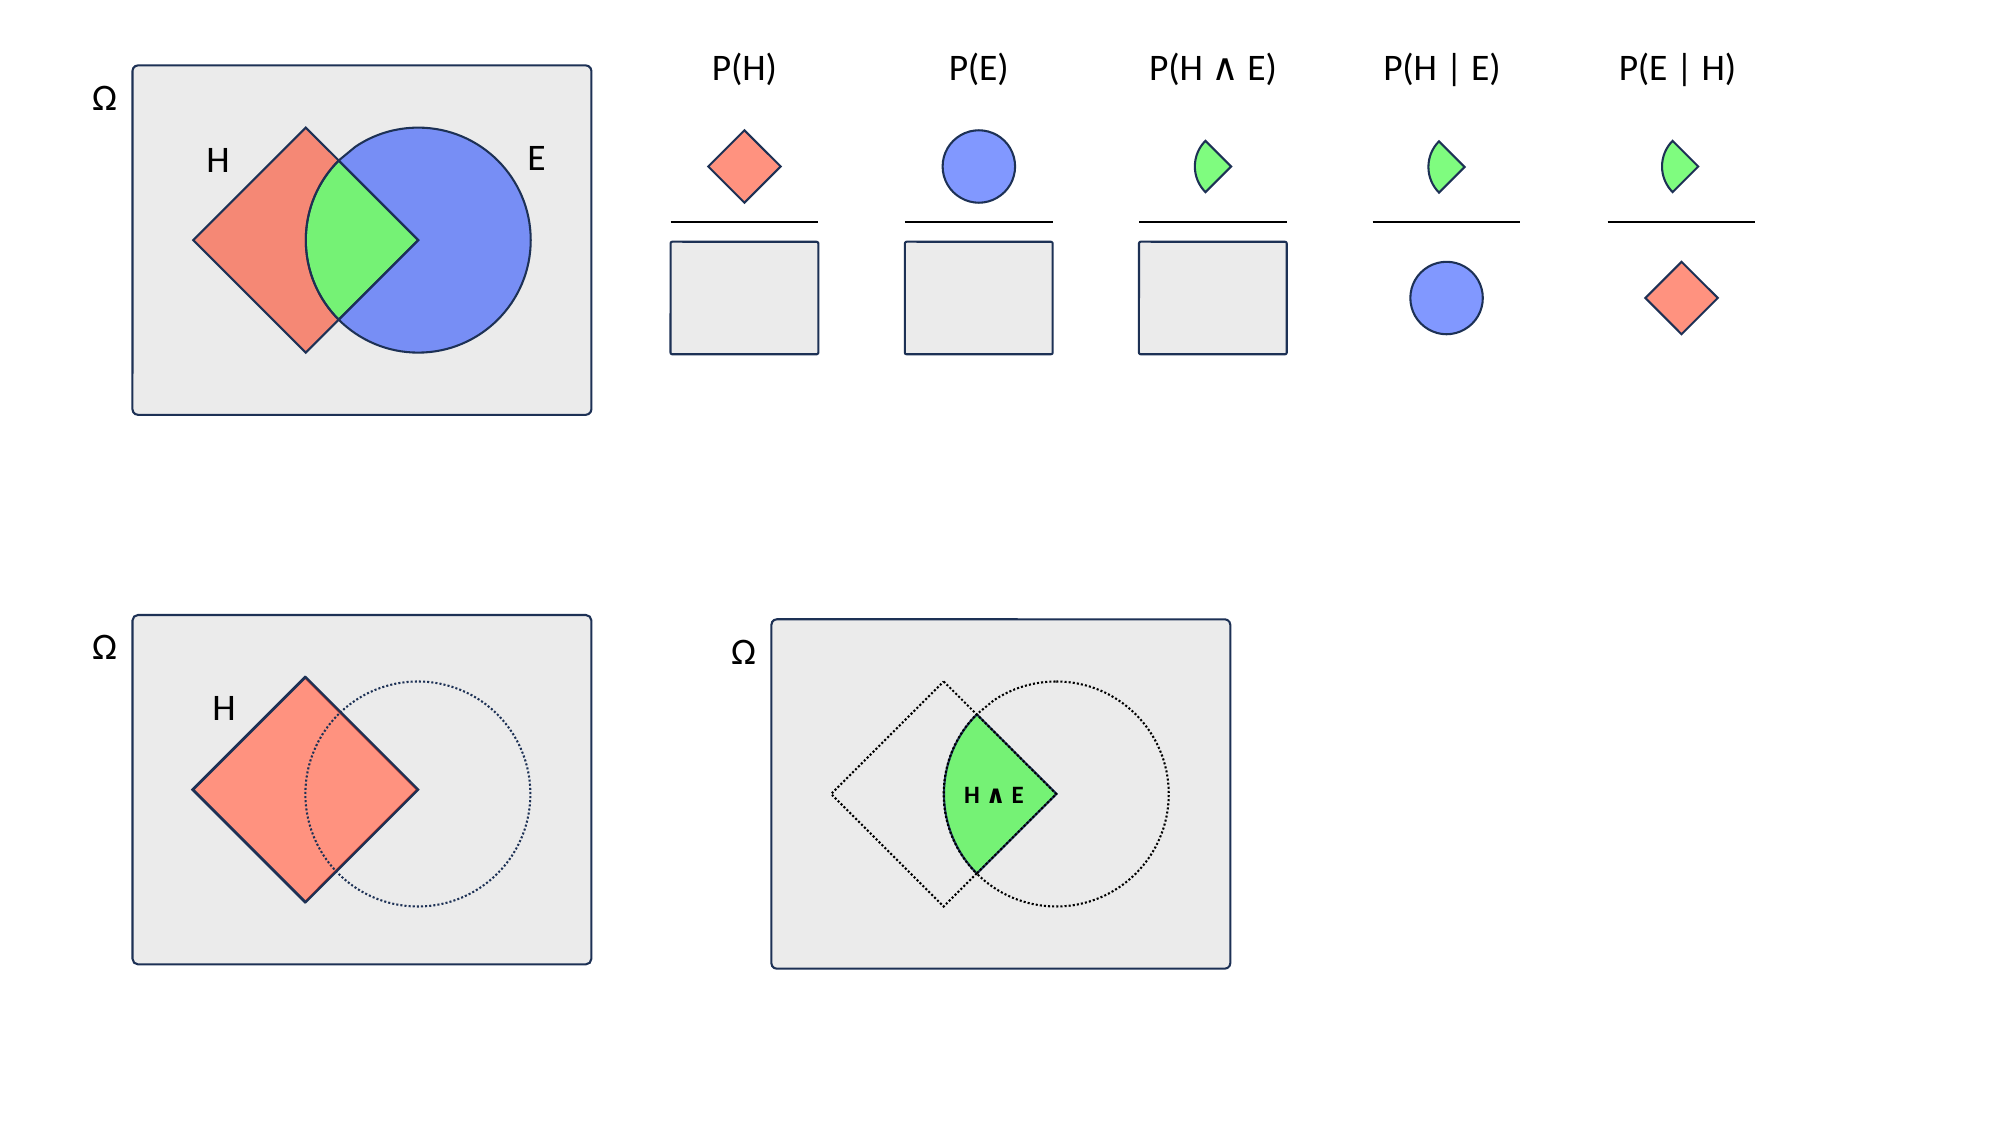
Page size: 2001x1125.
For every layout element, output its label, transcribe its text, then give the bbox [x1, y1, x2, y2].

text_box [770, 618, 1232, 970]
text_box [76, 65, 592, 415]
text_box [131, 613, 593, 966]
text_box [1367, 35, 1521, 335]
text_box P(H ∧ E) [1134, 35, 1292, 95]
text_box [304, 680, 532, 908]
text_box Ω [716, 619, 772, 680]
text_box [191, 675, 338, 904]
text_box H [197, 675, 251, 736]
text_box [1138, 140, 1287, 355]
text_box [305, 674, 532, 784]
text_box P(E) [933, 35, 1024, 95]
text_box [1602, 35, 1756, 335]
text_box P(H) [697, 35, 792, 95]
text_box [670, 130, 819, 355]
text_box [904, 130, 1053, 355]
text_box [831, 681, 1169, 907]
text_box Ω [77, 615, 133, 675]
